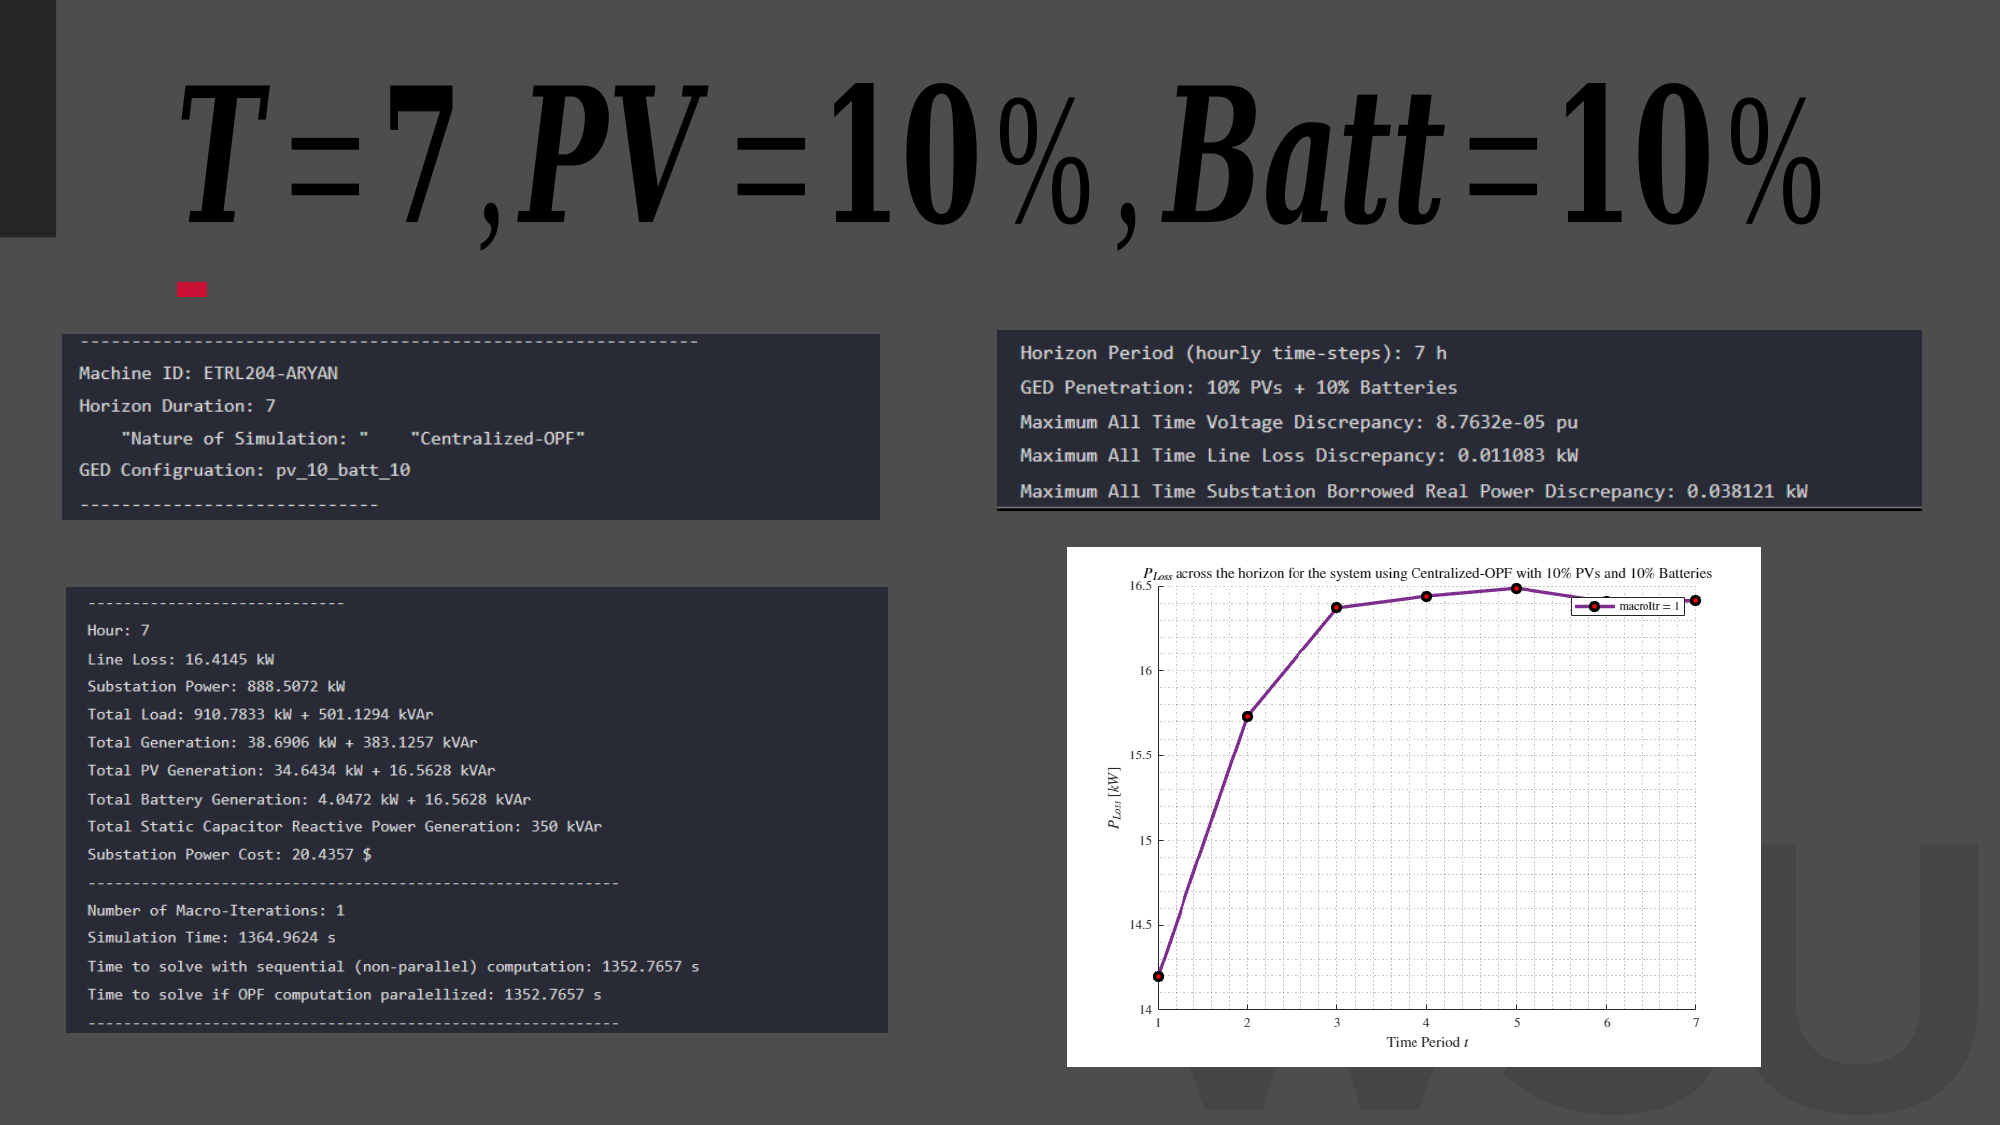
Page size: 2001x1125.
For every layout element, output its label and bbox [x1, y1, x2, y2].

picture [62, 334, 880, 520]
picture [1067, 547, 1979, 1115]
picture [66, 587, 888, 1033]
picture [996, 330, 1922, 511]
